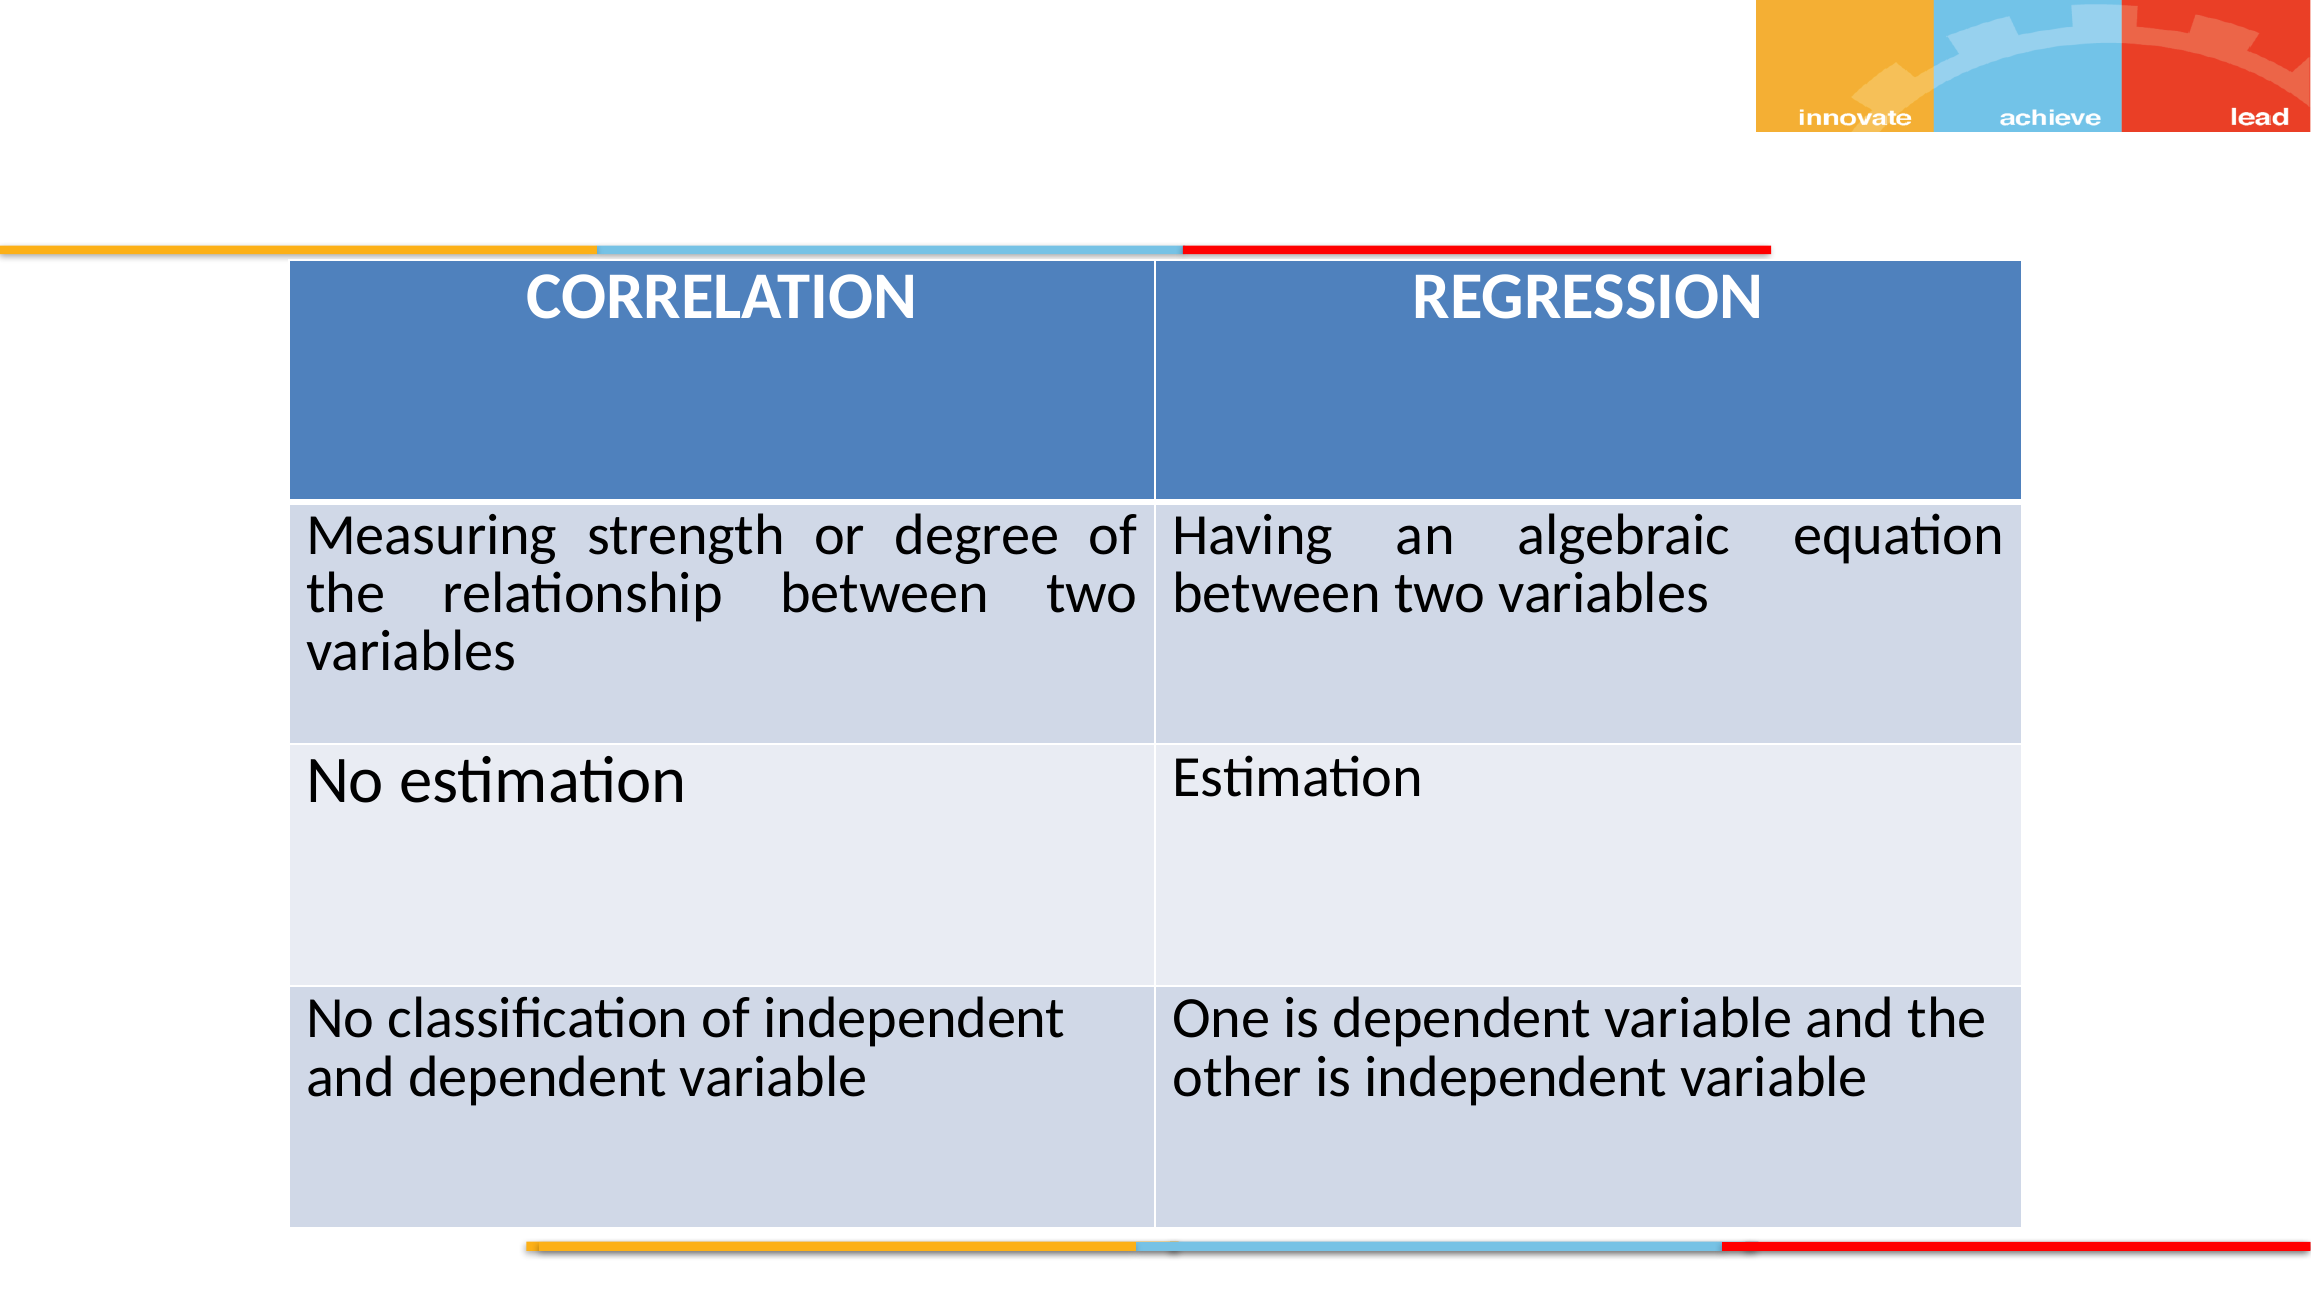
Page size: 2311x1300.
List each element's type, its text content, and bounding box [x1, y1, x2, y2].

table_cell Estimation [1156, 745, 2021, 985]
picture [1756, 0, 2311, 132]
table_cell Measuring strength or degree of the relationship between two variables [290, 505, 1154, 743]
table_header CORRELATION [290, 261, 1154, 499]
table_cell No estimation [290, 745, 1154, 985]
table_cell No classification of independent and dependent variable [290, 987, 1154, 1227]
table_header REGRESSION [1156, 261, 2021, 499]
table_cell One is dependent variable and the other is independent variable [1156, 987, 2021, 1227]
table_cell Having an algebraic equation between two variables [1156, 505, 2021, 743]
